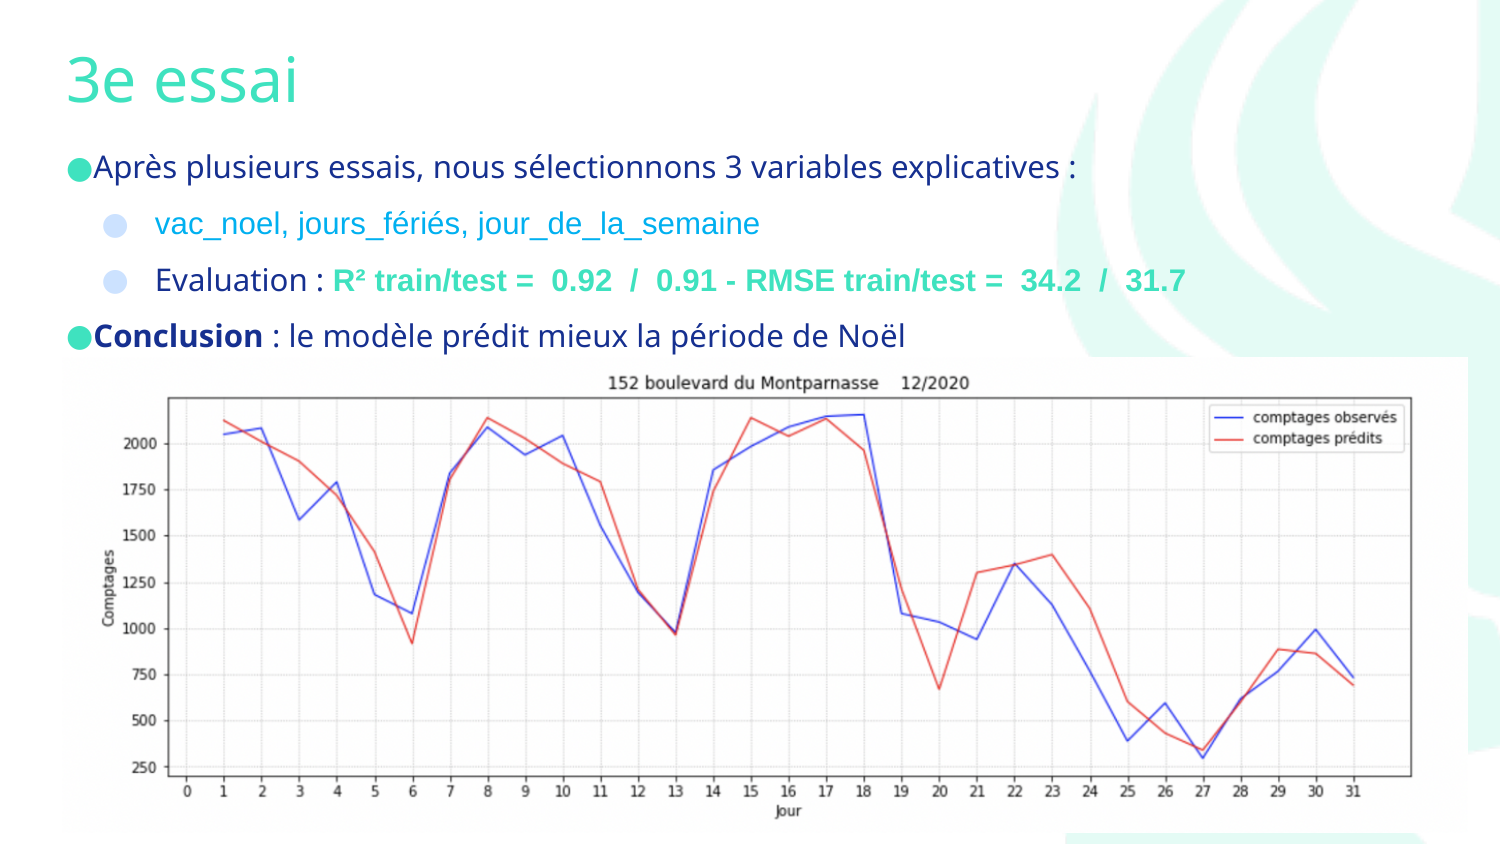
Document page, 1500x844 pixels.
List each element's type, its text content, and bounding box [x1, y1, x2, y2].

picture [61, 357, 1468, 833]
list Après plusieurs essais, nous sélectionnons 3 variables explicatives : vac_noel, jours_fériés, jour_de_la_semaine Evaluation : R² train/test = 0.92 / 0.91 - RMSE train/test = 34.2 / 31.7 Conclusion : le modèle prédit mieux la période de Noël [51, 141, 1449, 341]
title 3e essai [51, 30, 1449, 125]
